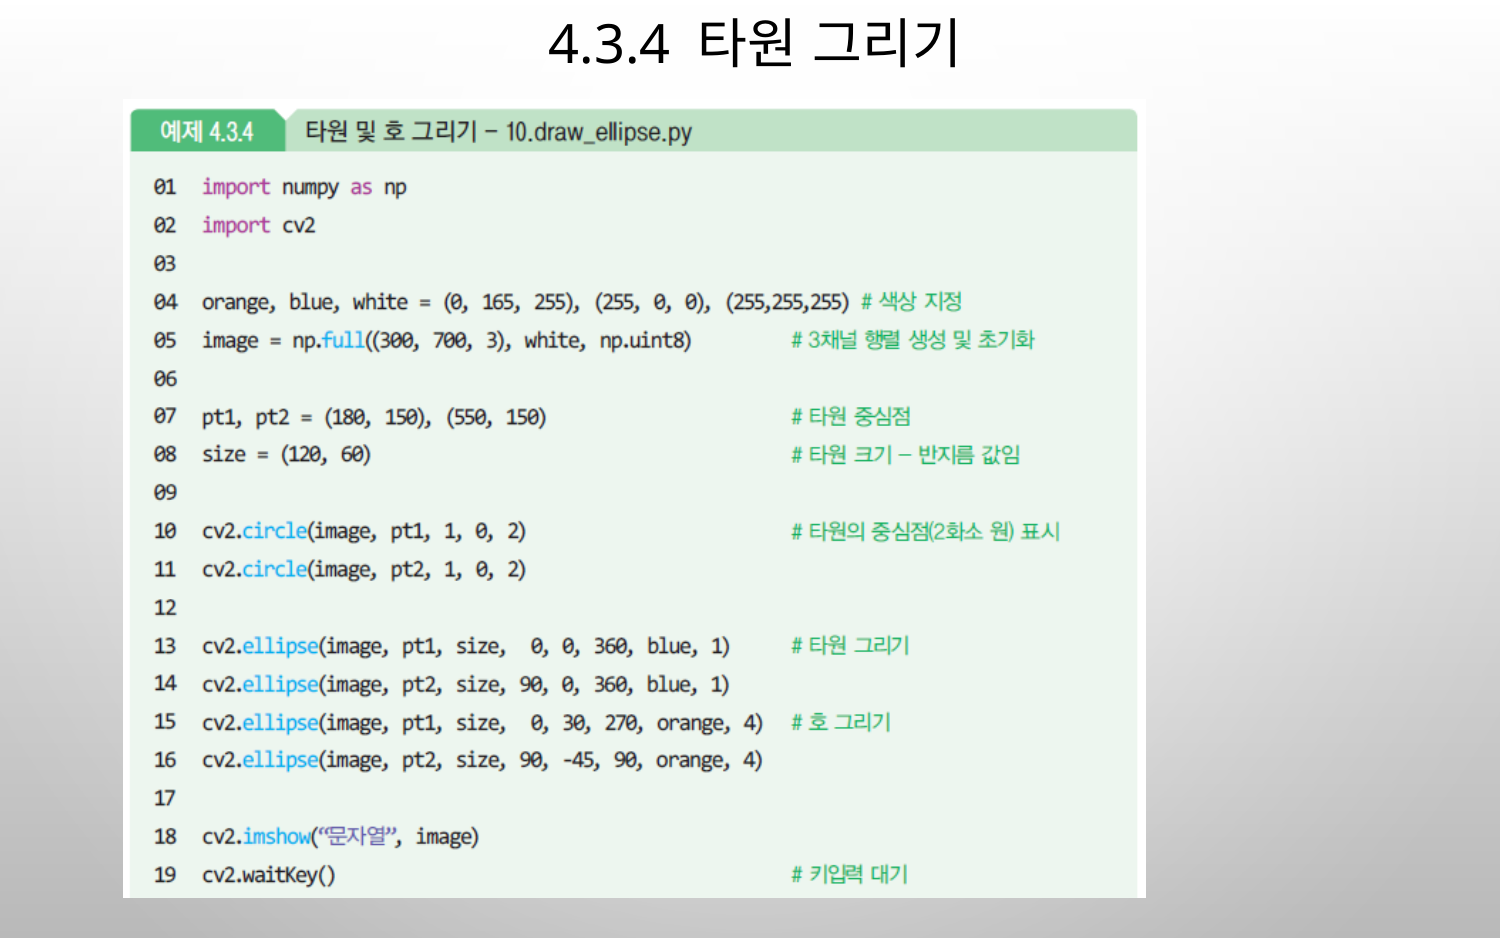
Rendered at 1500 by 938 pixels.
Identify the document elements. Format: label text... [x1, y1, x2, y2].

picture [0, 0, 1500, 938]
title 4.3.4 타원 그리기 [53, 3, 1459, 89]
